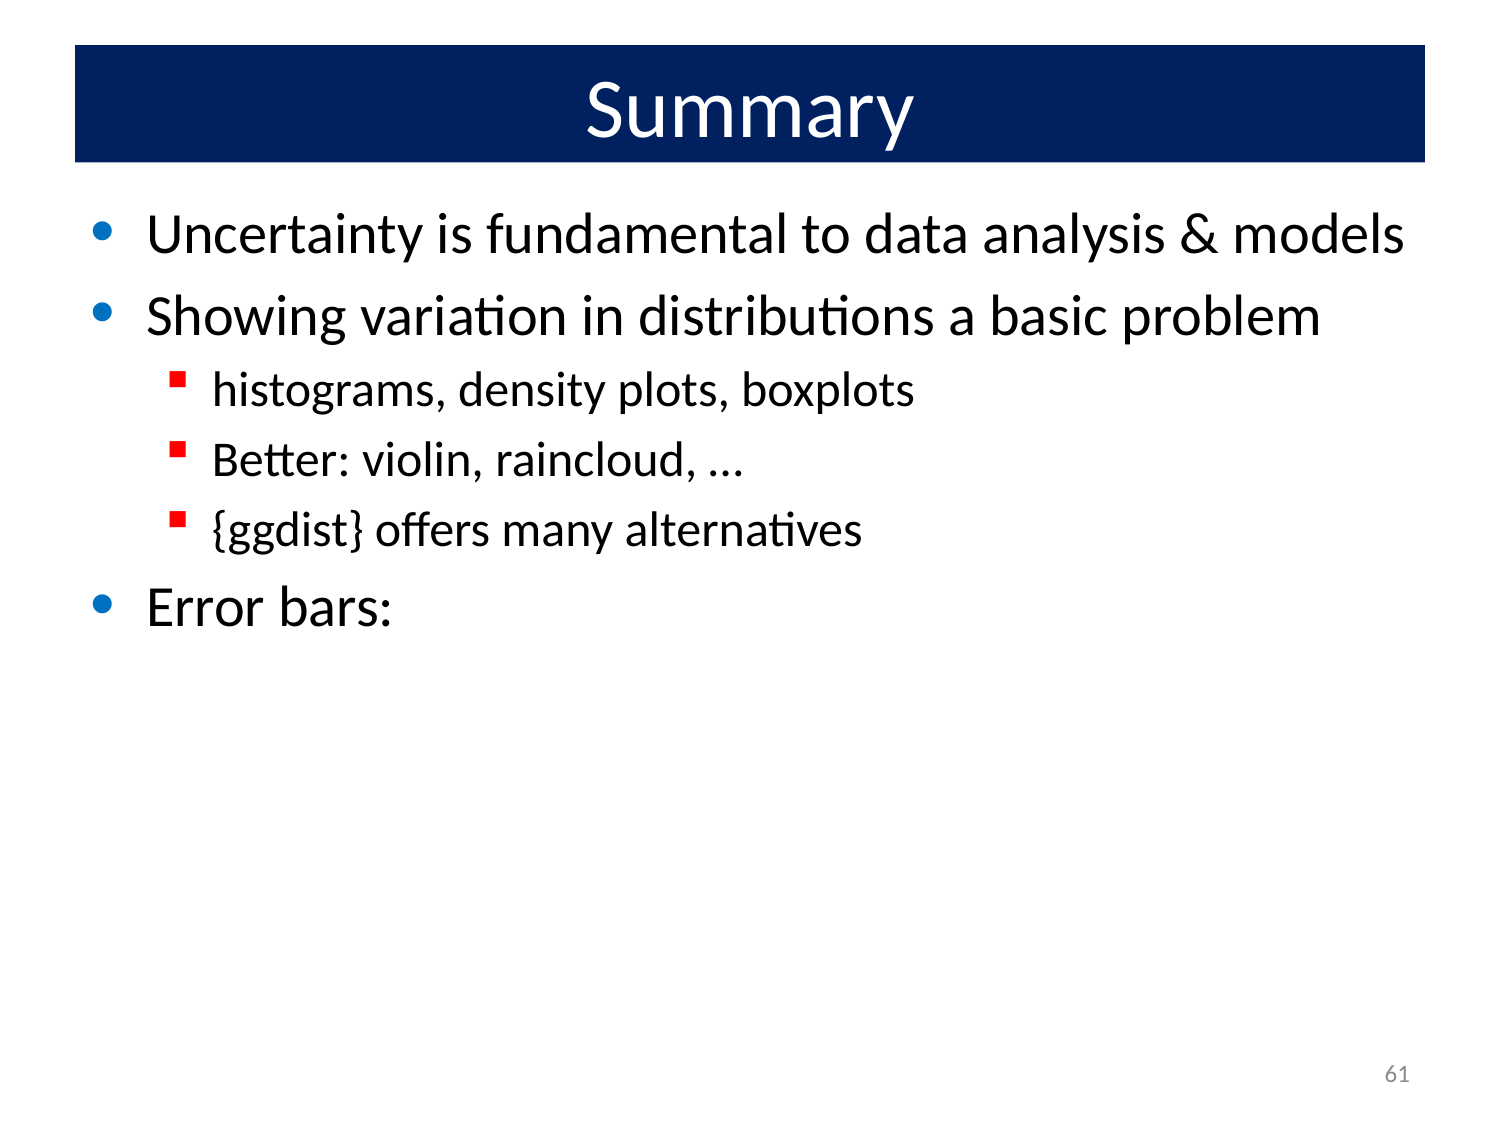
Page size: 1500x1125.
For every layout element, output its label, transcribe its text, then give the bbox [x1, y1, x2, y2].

title Summary [75, 45, 1425, 163]
list Uncertainty is fundamental to data analysis & models Showing variation in distributions a basic problem histograms, density plots, boxplots Better: violin, raincloud, … {ggdist} offers many alternatives Error bars: [75, 187, 1425, 1025]
slide_number 61 [1074, 1042, 1425, 1103]
